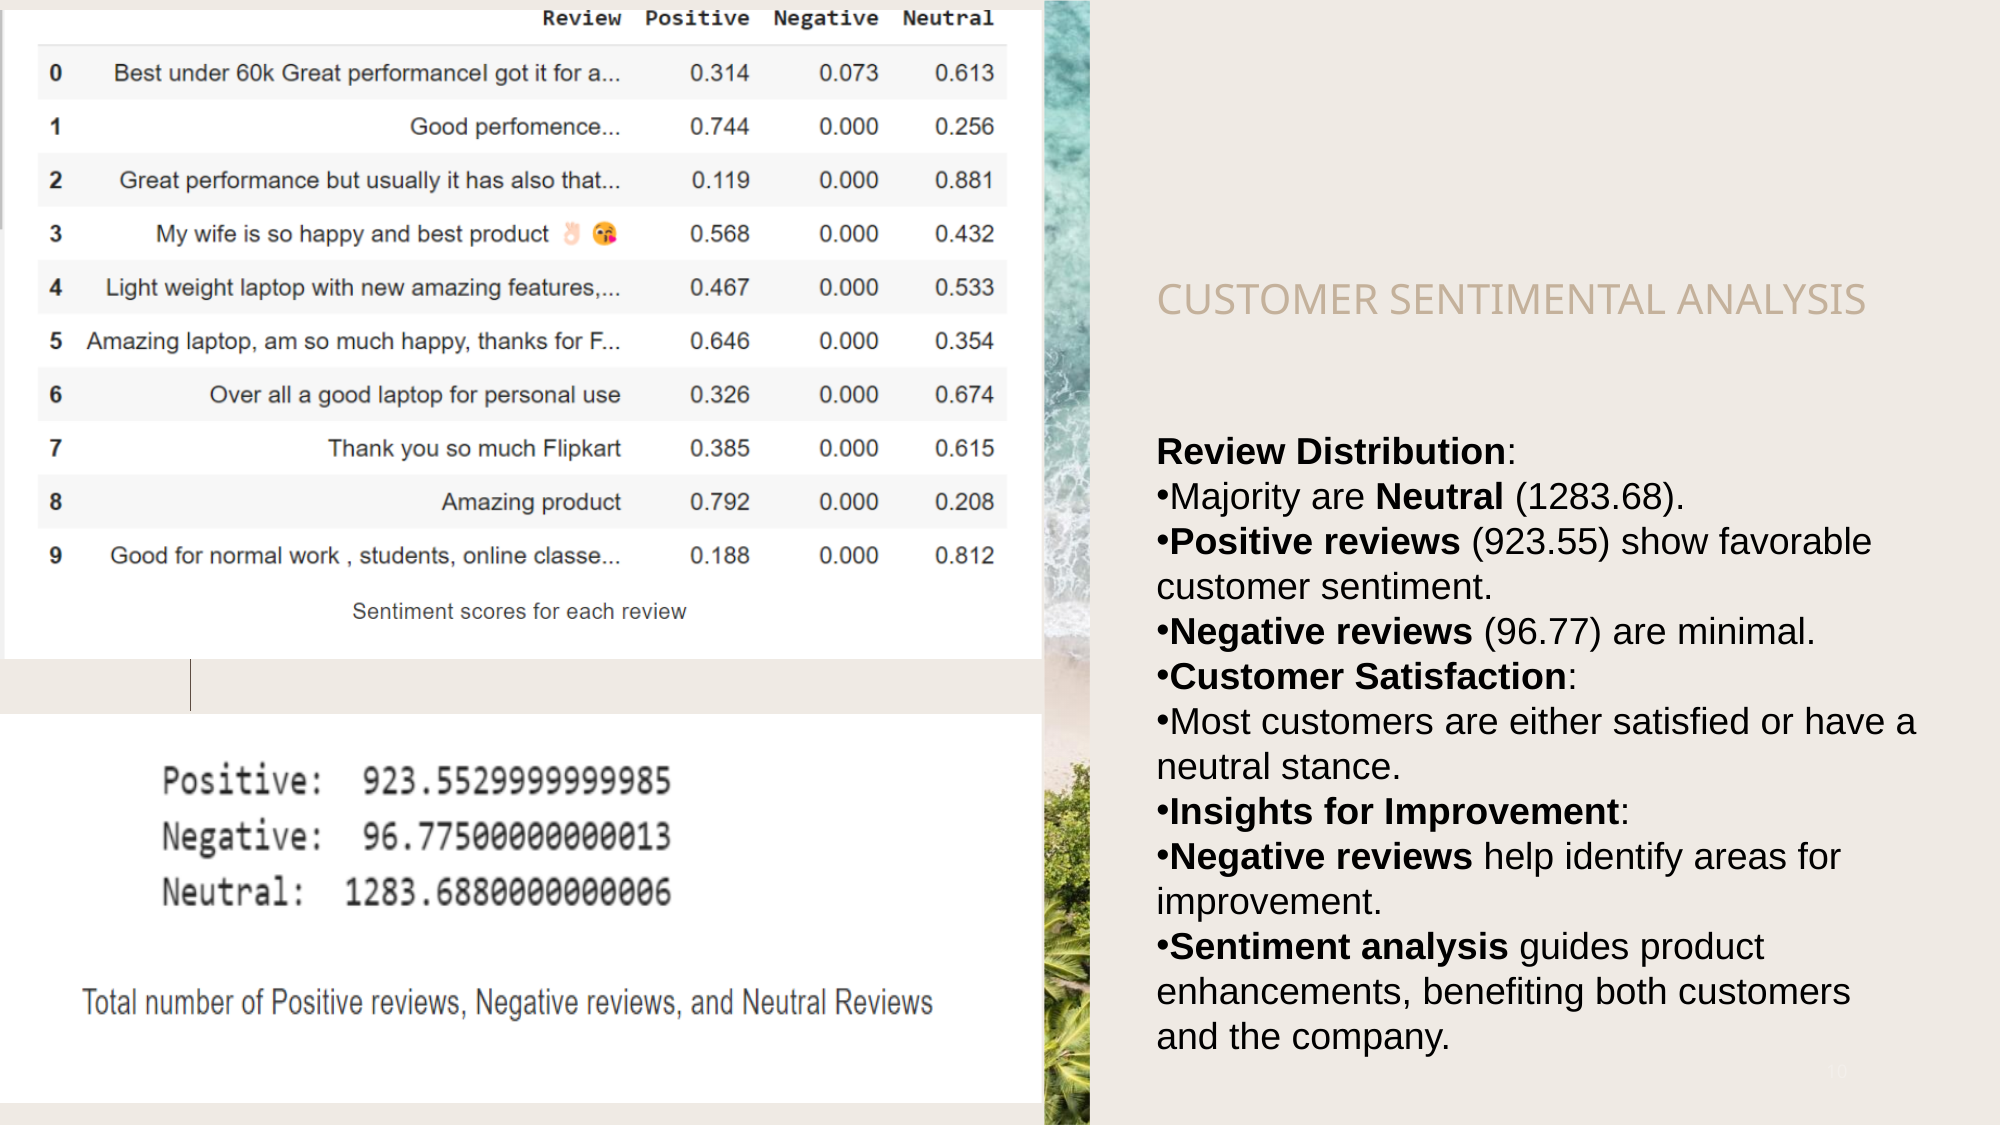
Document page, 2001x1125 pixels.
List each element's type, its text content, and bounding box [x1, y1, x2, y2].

list Customer Sentimental Analysis [1141, 271, 2000, 336]
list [0, 10, 1042, 659]
picture [0, 714, 1042, 1103]
picture [1045, 1, 1089, 1124]
slide_number 10 [1412, 1042, 1863, 1103]
list Review Distribution: Majority are Neutral (1283.68). Positive reviews (923.55) show favorable customer sentiment. Negative reviews (96.77) are minimal. Customer Satisfaction: Most customers are either satisfied or have a neutral stance. Insights for Improvement: Negative reviews help identify areas for improvement. Sentiment analysis guides product enhancements, benefiting both customers and the company. [1141, 419, 1934, 1110]
